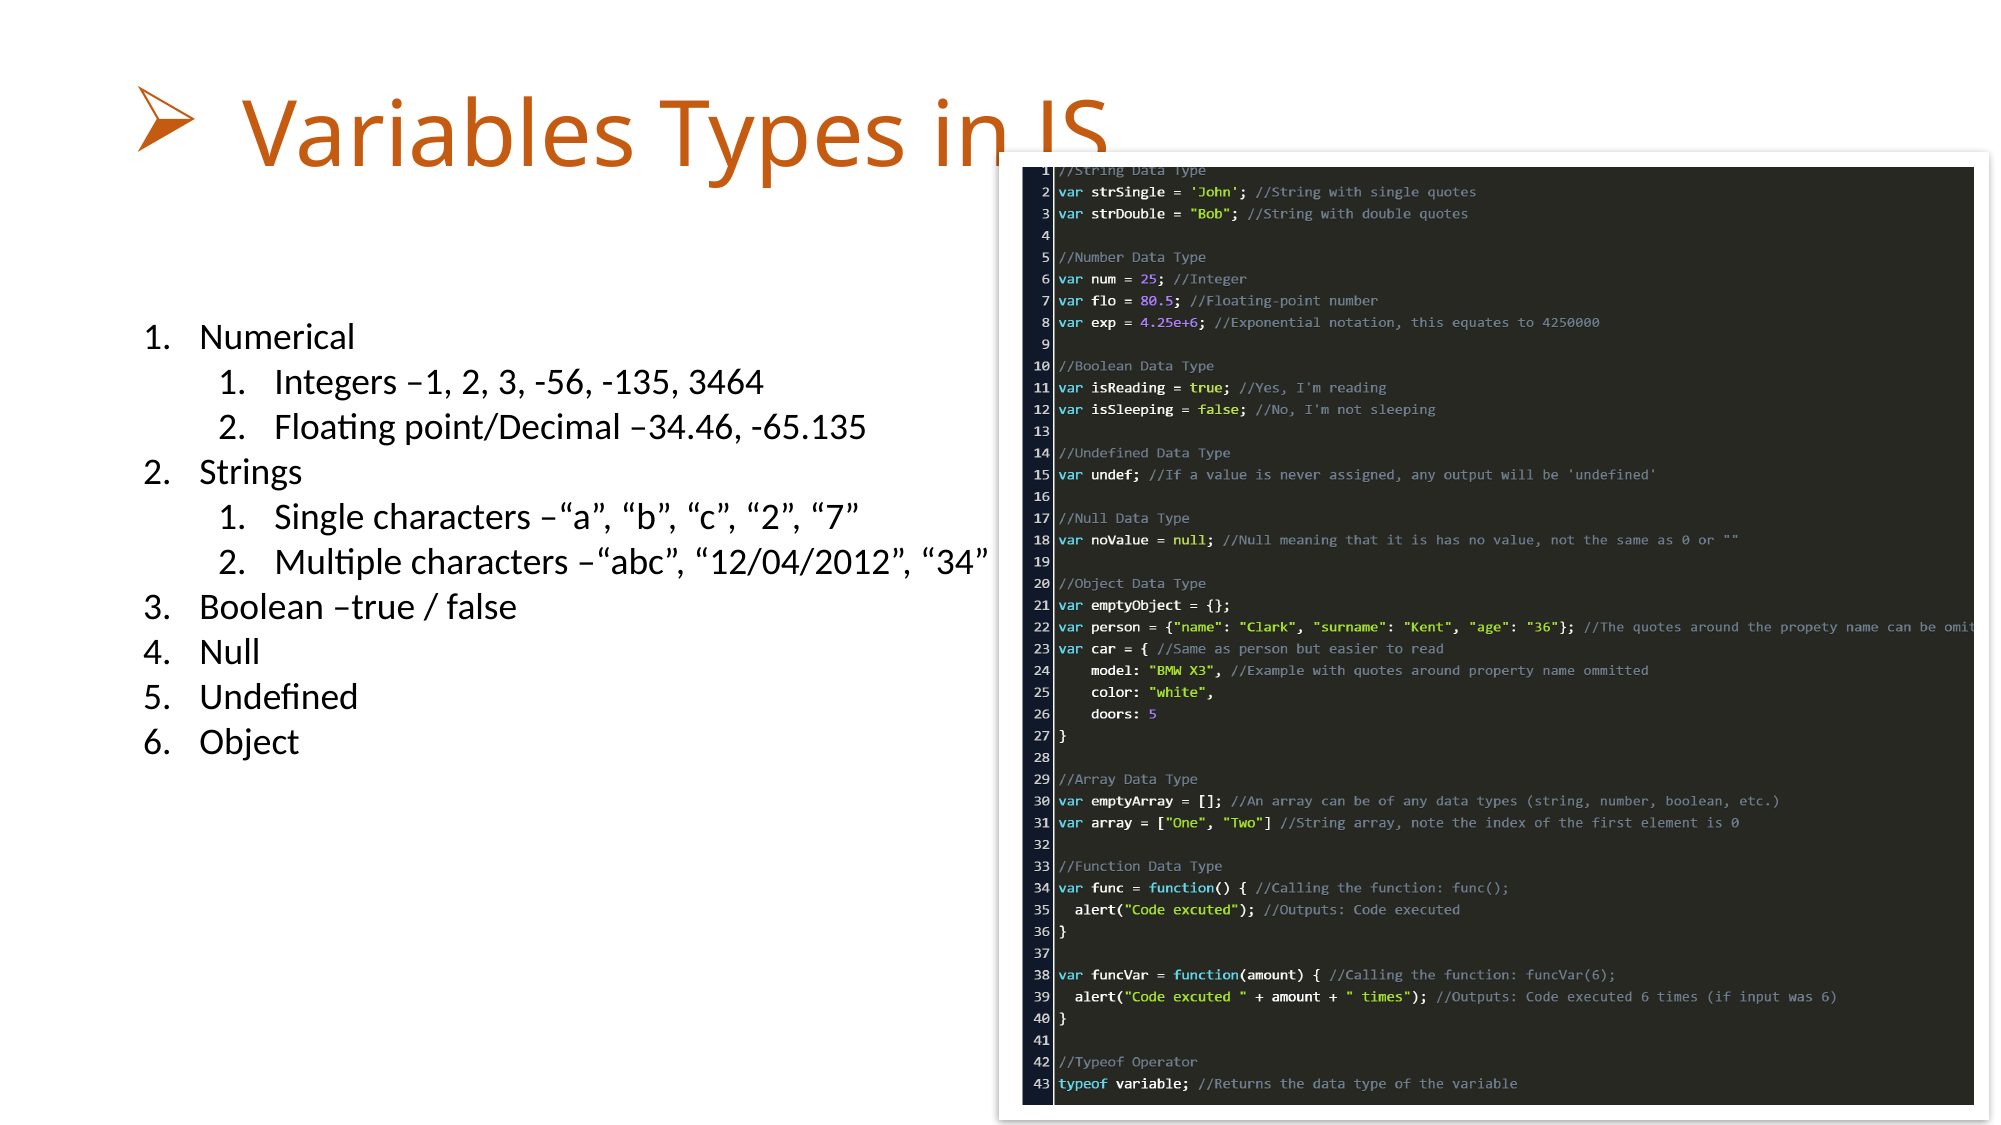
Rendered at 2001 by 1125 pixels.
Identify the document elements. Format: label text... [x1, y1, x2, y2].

title Variables Types in JS [115, 23, 1766, 249]
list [1013, 166, 1975, 1106]
text_box Numerical Integers –1, 2, 3, -56, -135, 3464 Floating point/Decimal –34.46, -65.135 Strings Single characters –“a”, “b”, “c”, “2”, “7” Multiple characters –“abc”, “12/04/2012”, “34” Boolean –true / false Null Undefined Object [128, 304, 1013, 815]
